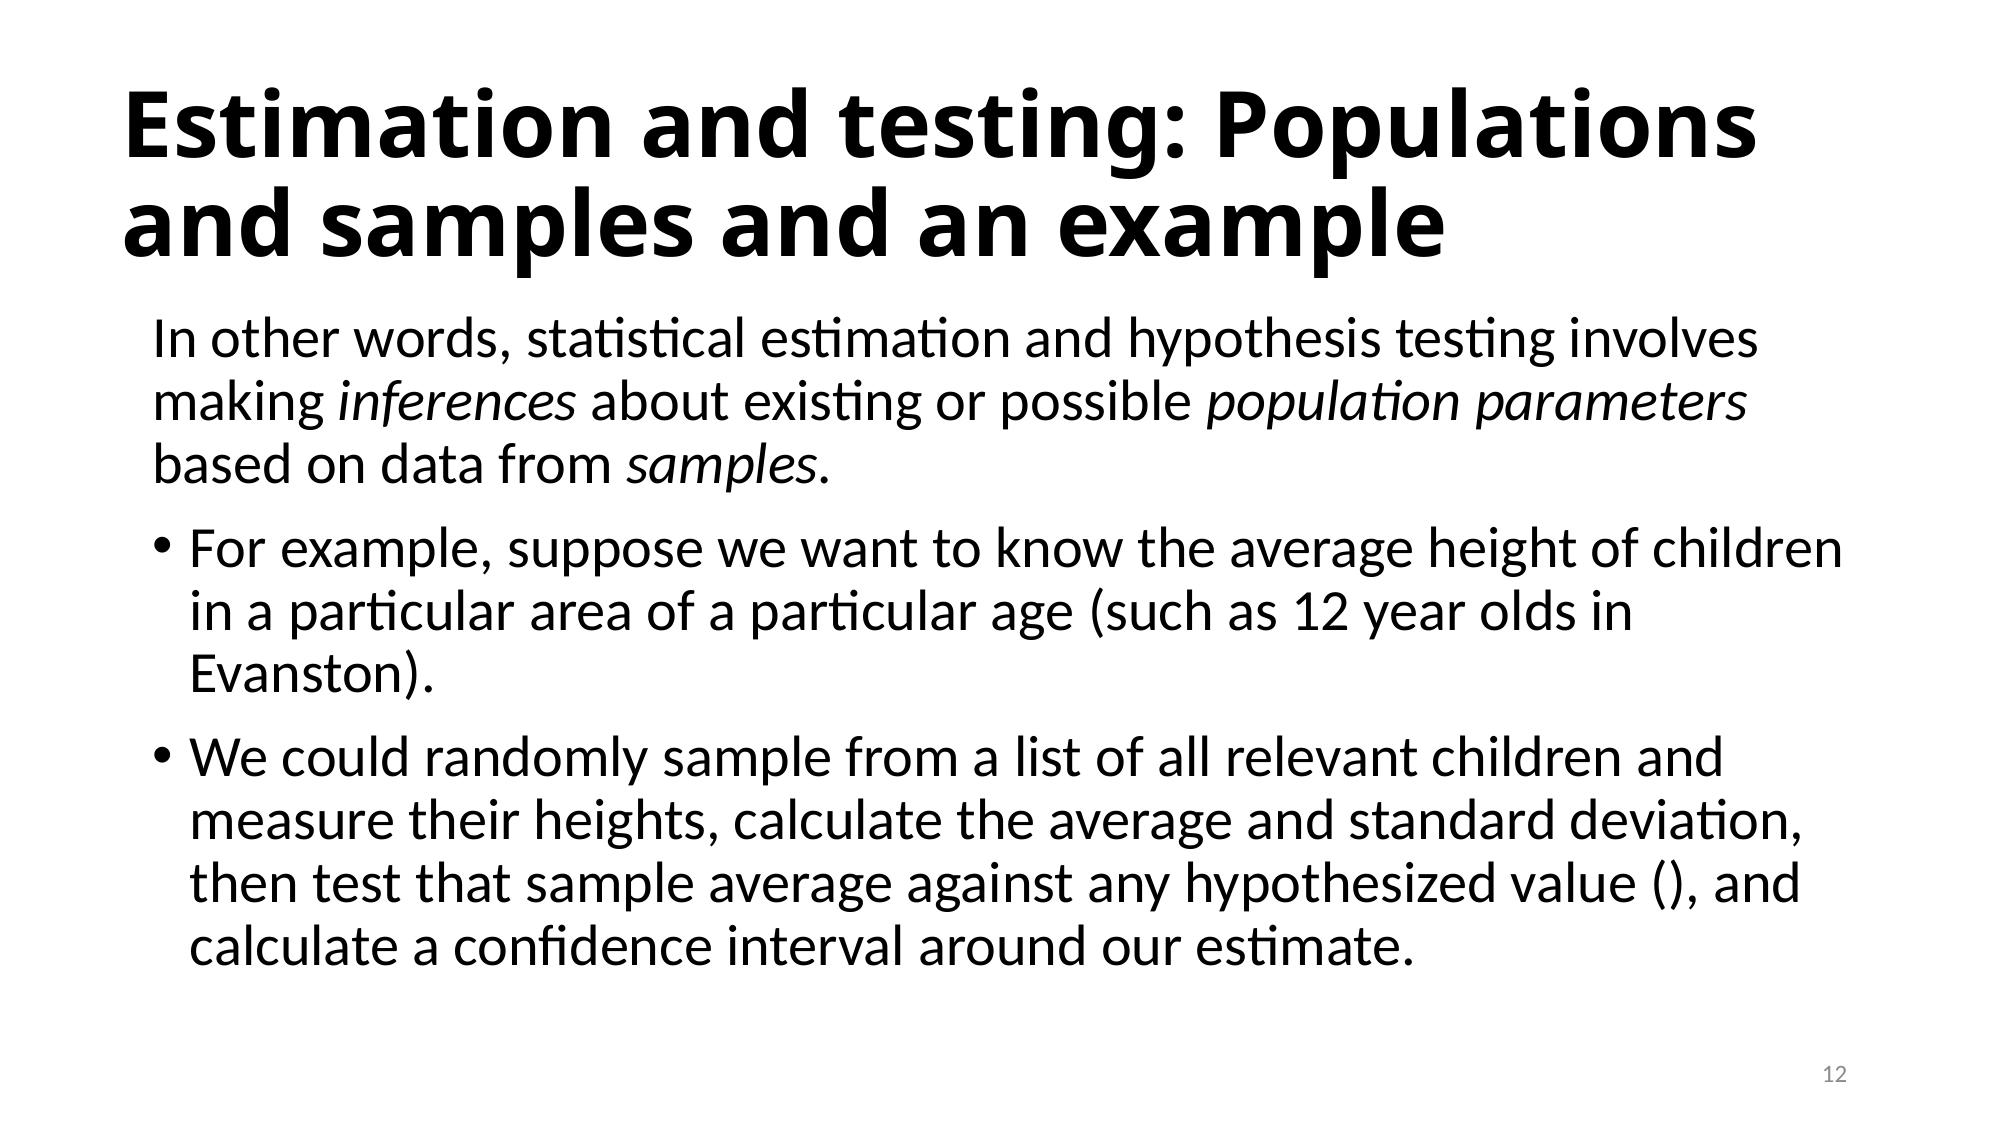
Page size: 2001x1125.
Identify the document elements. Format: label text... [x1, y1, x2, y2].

slide_number 12 [1412, 1042, 1863, 1103]
title Estimation and testing: Populations and samples and an example [106, 68, 1832, 287]
